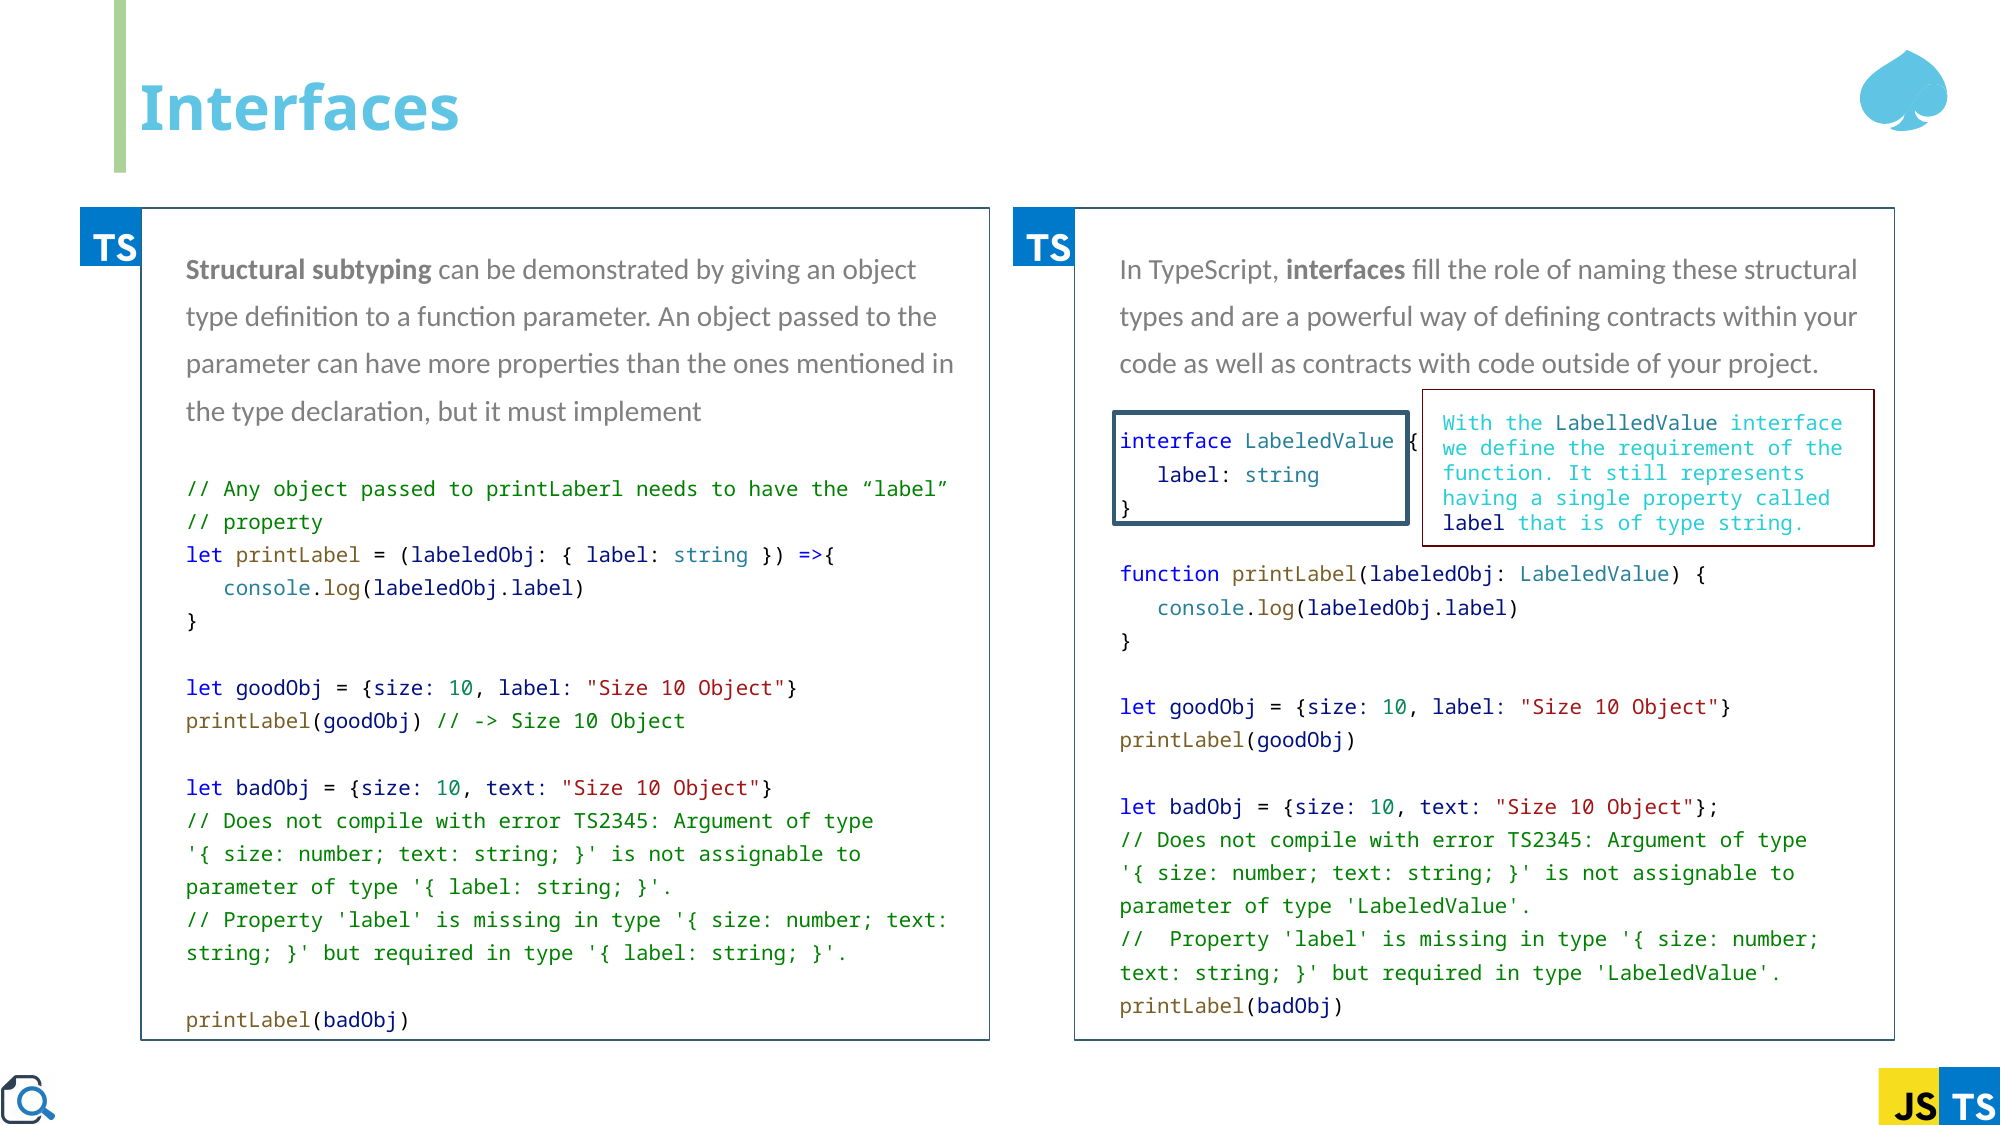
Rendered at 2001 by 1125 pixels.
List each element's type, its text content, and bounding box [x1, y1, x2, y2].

title Interfaces [140, 60, 977, 143]
list In TypeScript, interfaces fill the role of naming these structural types and are a powerful way of defining contracts within your code as well as contracts with code outside of your project. interface LabeledValue { label: string } function printLabel(labeledObj: LabeledValue) { console.log(labeledObj.label) } let goodObj = {size: 10, label: "Size 10 Object"} printLabel(goodObj) let badObj = {size: 10, text: "Size 10 Object"}; // Does not compile with error TS2345: Argument of type '{ size: number; text: string; }' is not assignable to parameter of type 'LabeledValue'. // Property 'label' is missing in type '{ size: number; text: string; }' but required in type 'LabeledValue'. printLabel(badObj) [1074, 208, 1895, 1041]
text_box With the LabelledValue interface we define the requirement of the function. It still represents having a single property called label that is of type string. [1422, 389, 1875, 547]
picture [1013, 207, 1075, 266]
text_box [1114, 412, 1408, 524]
picture [79, 207, 142, 266]
picture [0, 1073, 57, 1125]
list Structural subtyping can be demonstrated by giving an object type definition to a function parameter. An object passed to the parameter can have more properties than the ones mentioned in the type declaration, but it must implement // Any object passed to printLaberl needs to have the “label” // property let printLabel = (labeledObj: { label: string }) =>{ console.log(labeledObj.label) } let goodObj = {size: 10, label: "Size 10 Object"} printLabel(goodObj) // -> Size 10 Object let badObj = {size: 10, text: "Size 10 Object"} // Does not compile with error TS2345: Argument of type '{ size: number; text: string; }' is not assignable to parameter of type '{ label: string; }'. // Property 'label' is missing in type '{ size: number; text: string; }' but required in type '{ label: string; }'. printLabel(badObj) [140, 208, 990, 1041]
picture [1878, 1067, 2000, 1125]
